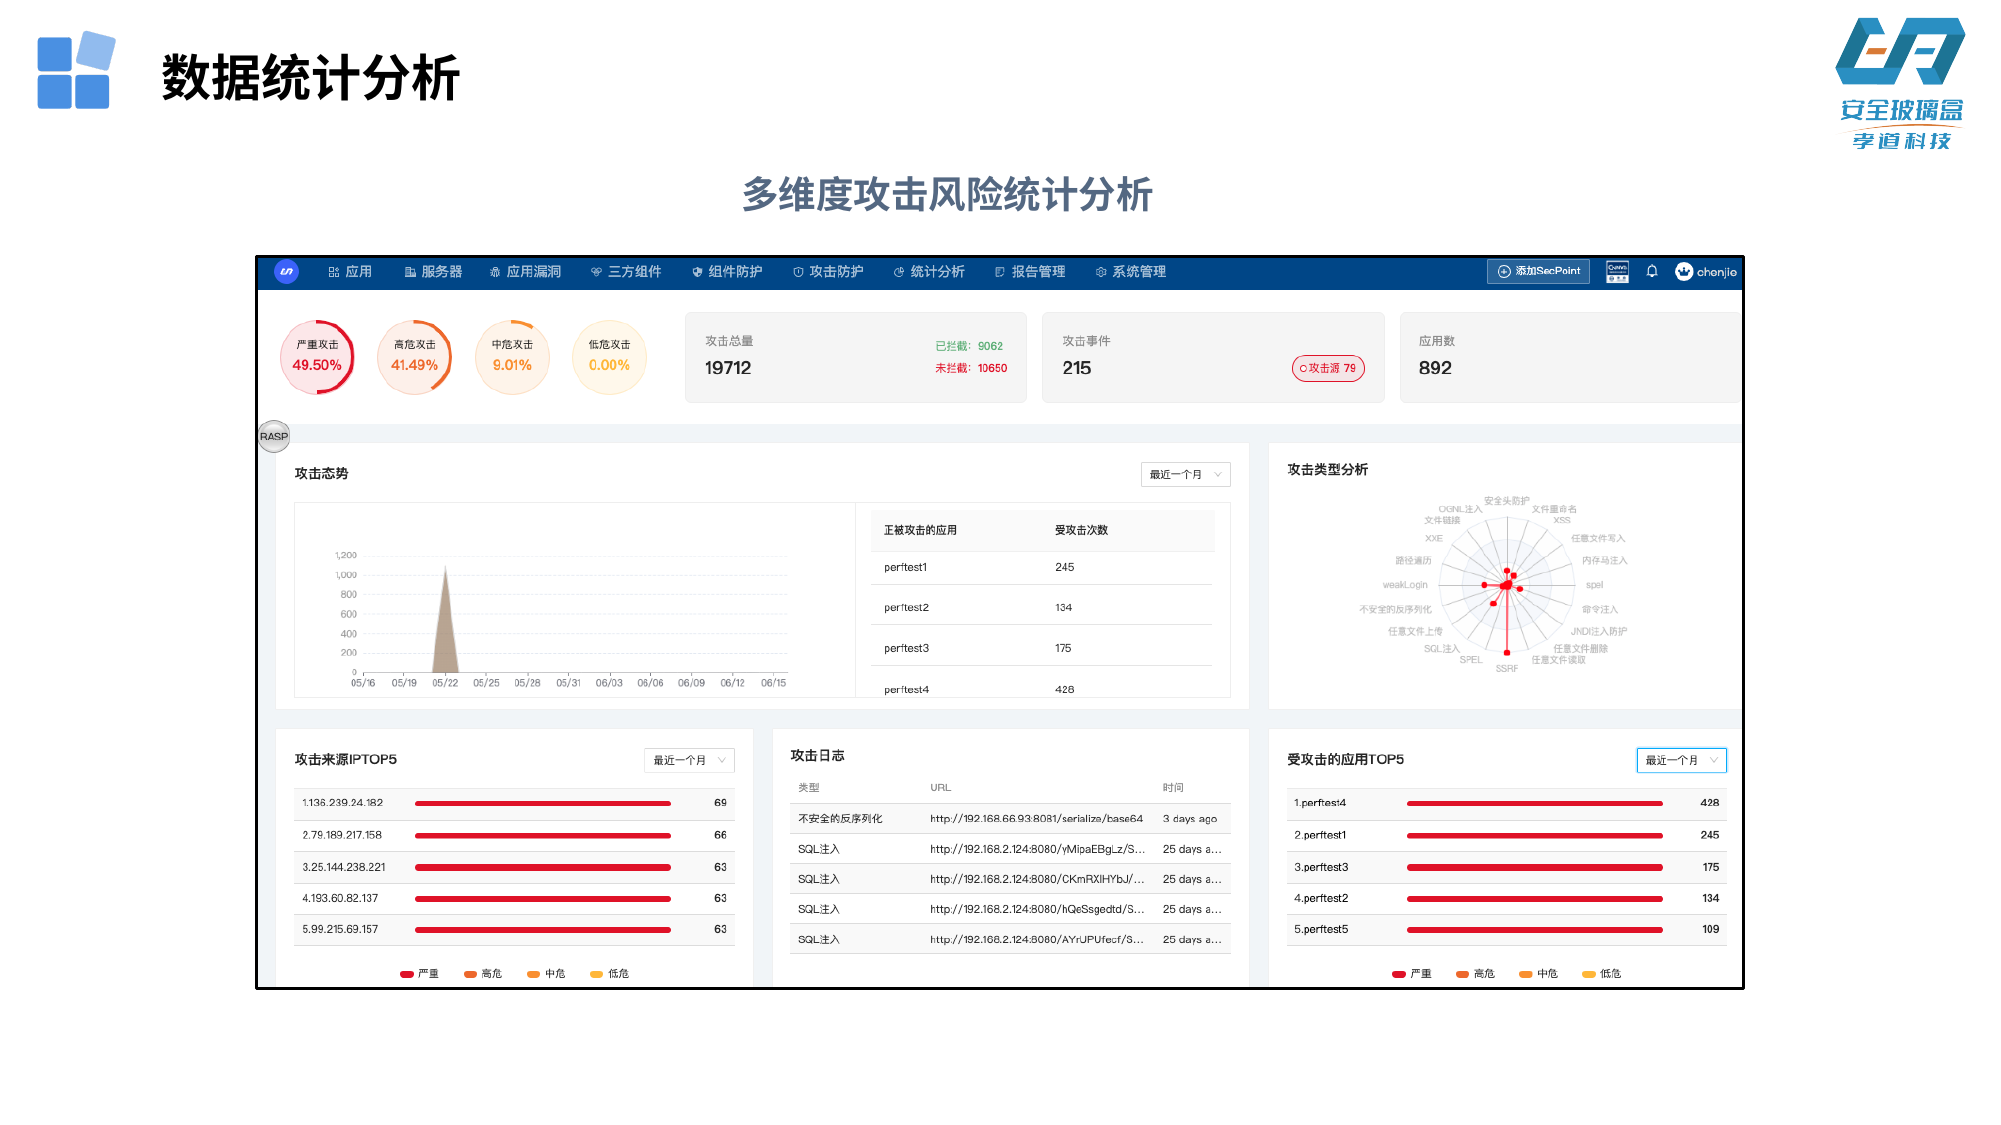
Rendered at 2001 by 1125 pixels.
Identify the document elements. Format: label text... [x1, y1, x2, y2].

picture [37, 30, 116, 109]
text_box 数据统计分析 [146, 39, 477, 114]
text_box 多维度攻击风险统计分析 [88, 141, 1807, 224]
picture [1835, 17, 1966, 152]
picture [257, 257, 1742, 988]
